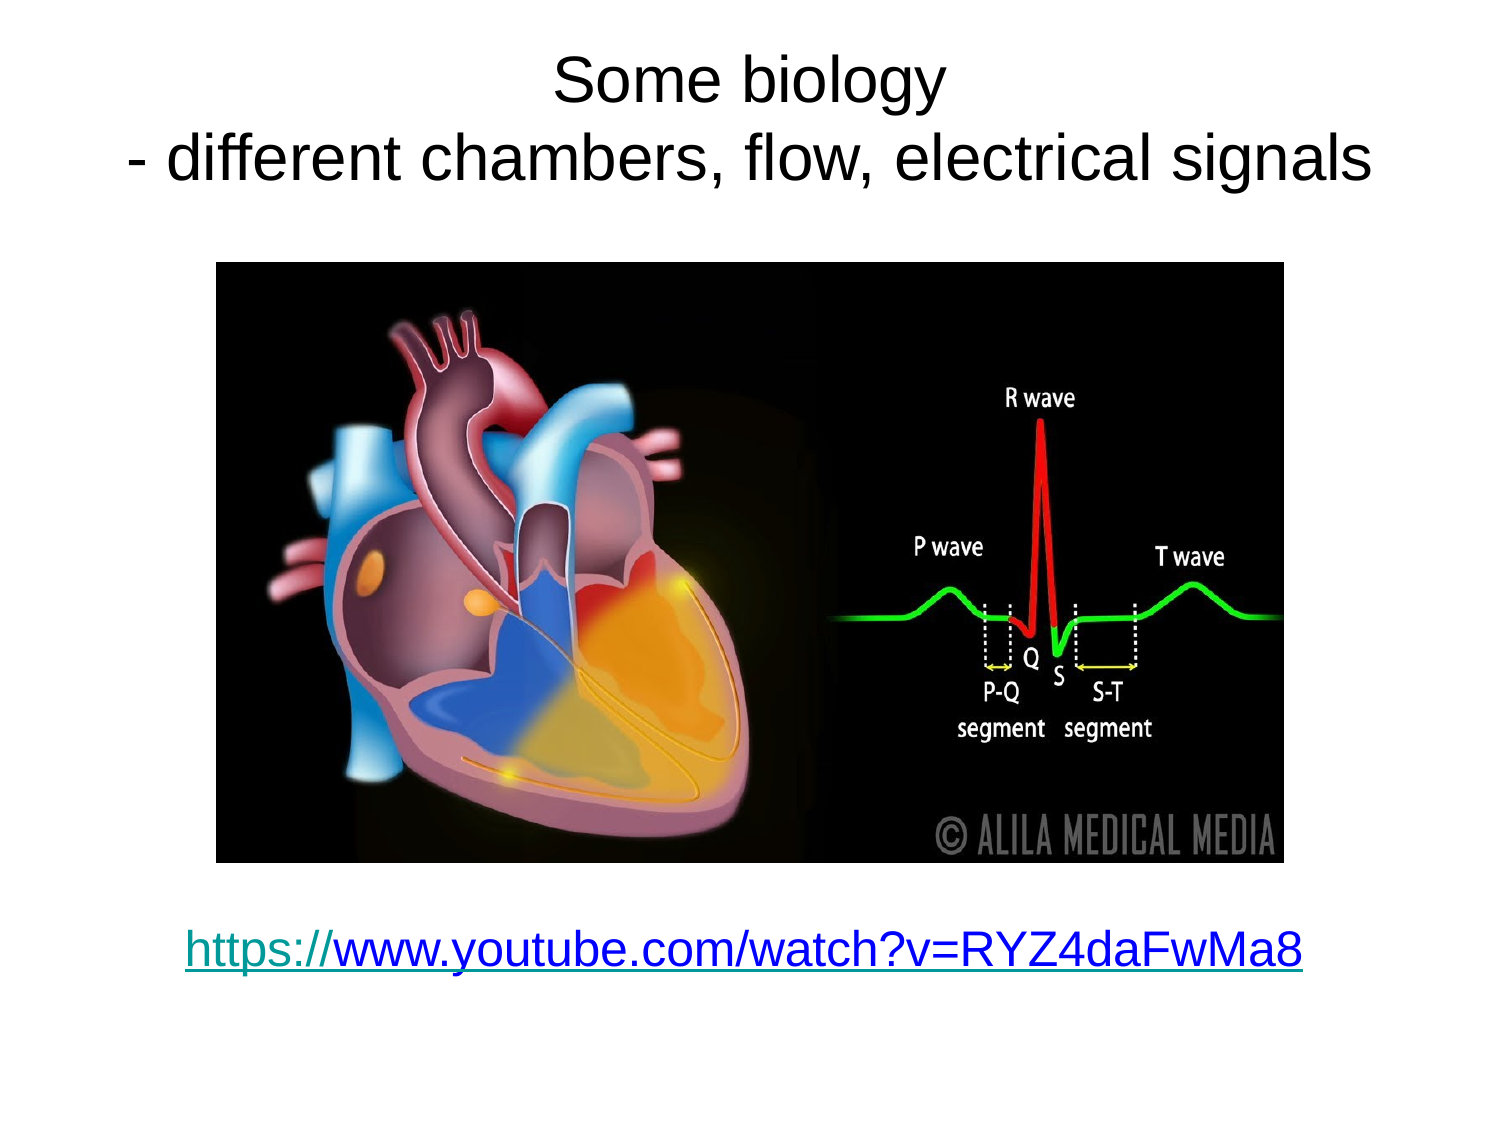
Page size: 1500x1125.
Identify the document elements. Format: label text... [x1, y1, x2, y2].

text_box https://www.youtube.com/watch?v=RYZ4daFwMa8 [182, 913, 1316, 977]
picture [216, 262, 1284, 863]
title Some biology - different chambers, flow, electrical signals [49, 20, 1407, 227]
